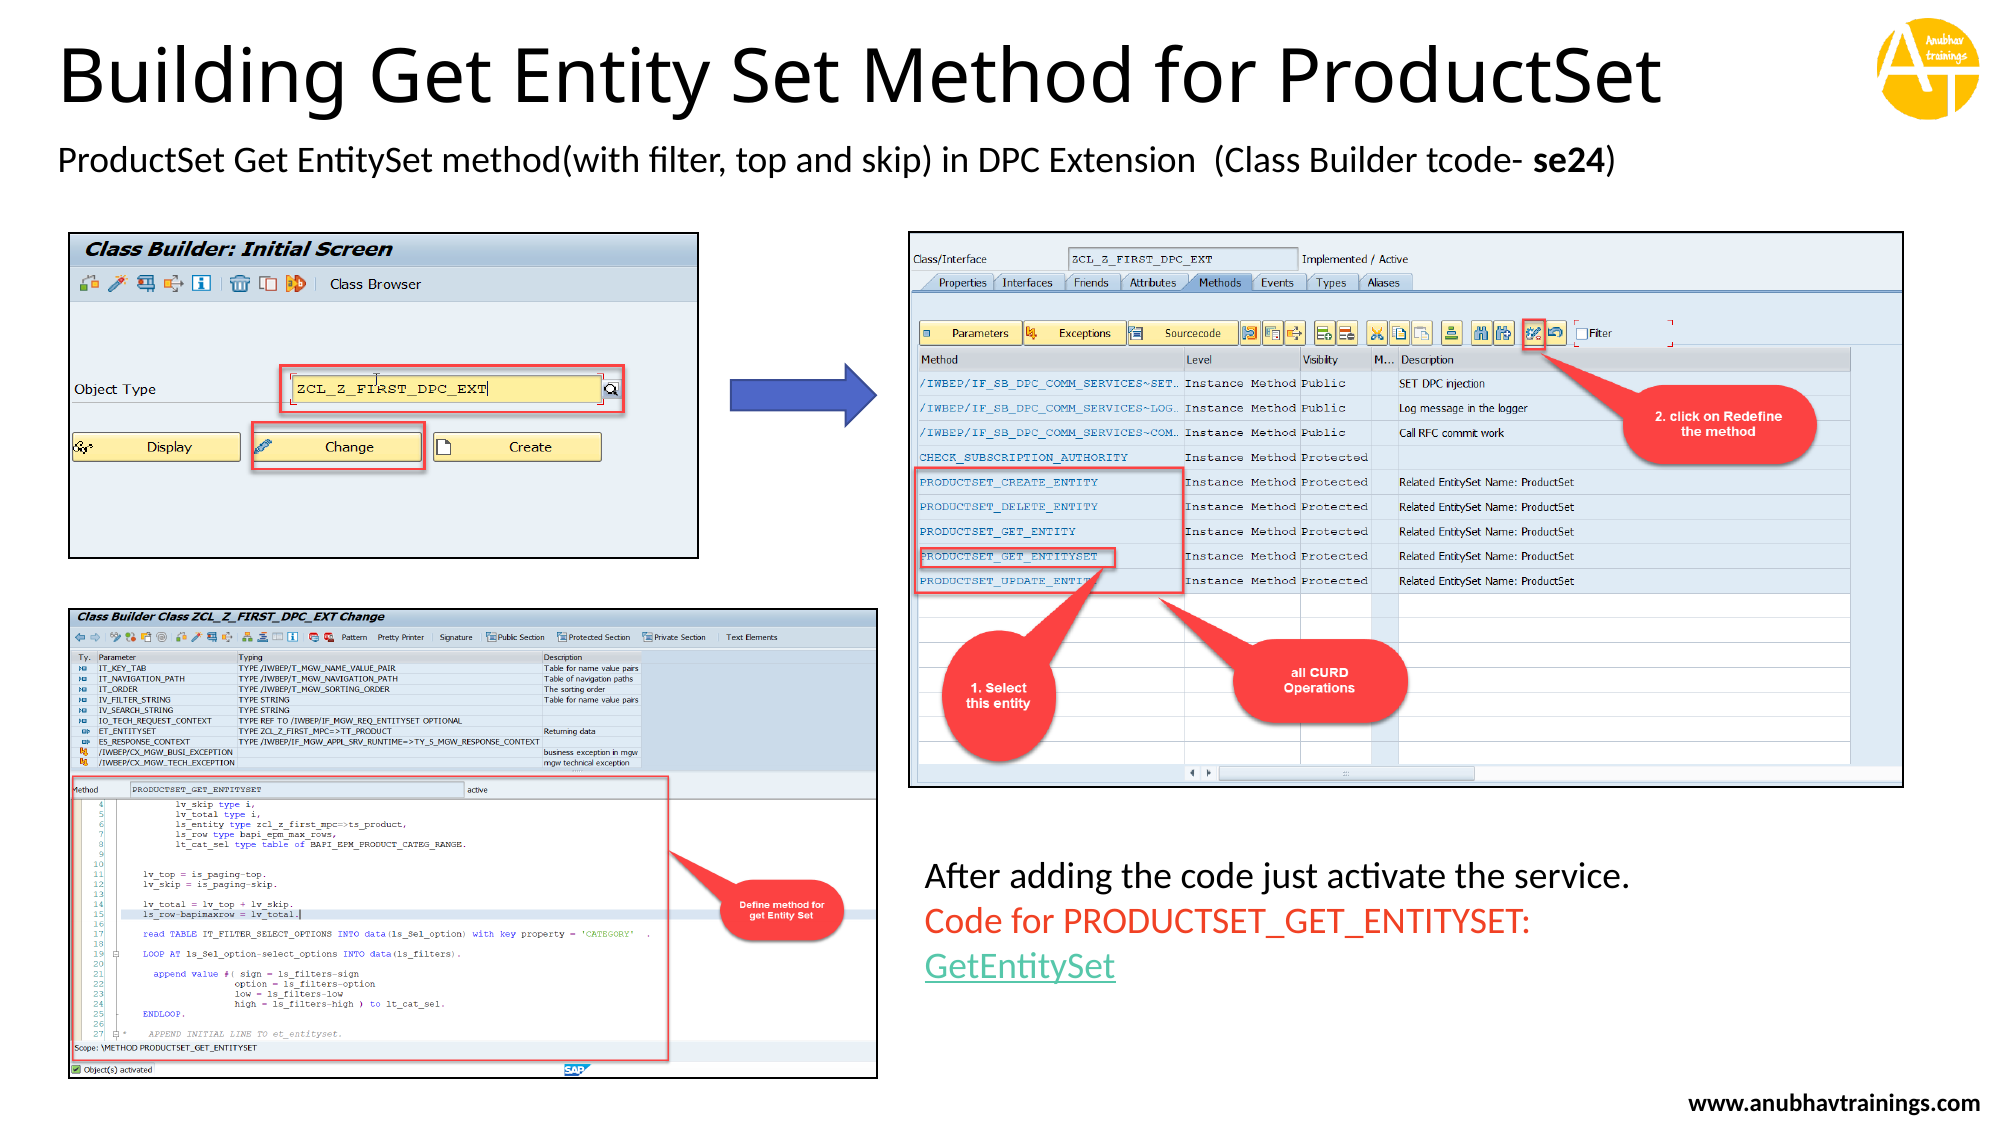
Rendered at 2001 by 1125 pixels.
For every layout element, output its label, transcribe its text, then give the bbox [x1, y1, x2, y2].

picture [69, 234, 698, 558]
picture [69, 610, 876, 1078]
picture [1866, 11, 1985, 128]
text_box After adding the code just activate the service. Code for PRODUCTSET_GET_ENTITYSET: GetEntitySet [909, 843, 1688, 994]
text_box ProductSet Get EntitySet method(with filter, top and skip) in DPC Extension (Class Builder tcode- se24) [42, 127, 1874, 188]
picture [909, 232, 1903, 787]
footer www.anubhavtrainings.com [1669, 1089, 2000, 1114]
text_box [729, 362, 878, 429]
text_box Building Get Entity Set Method for ProductSet [42, 30, 1866, 127]
